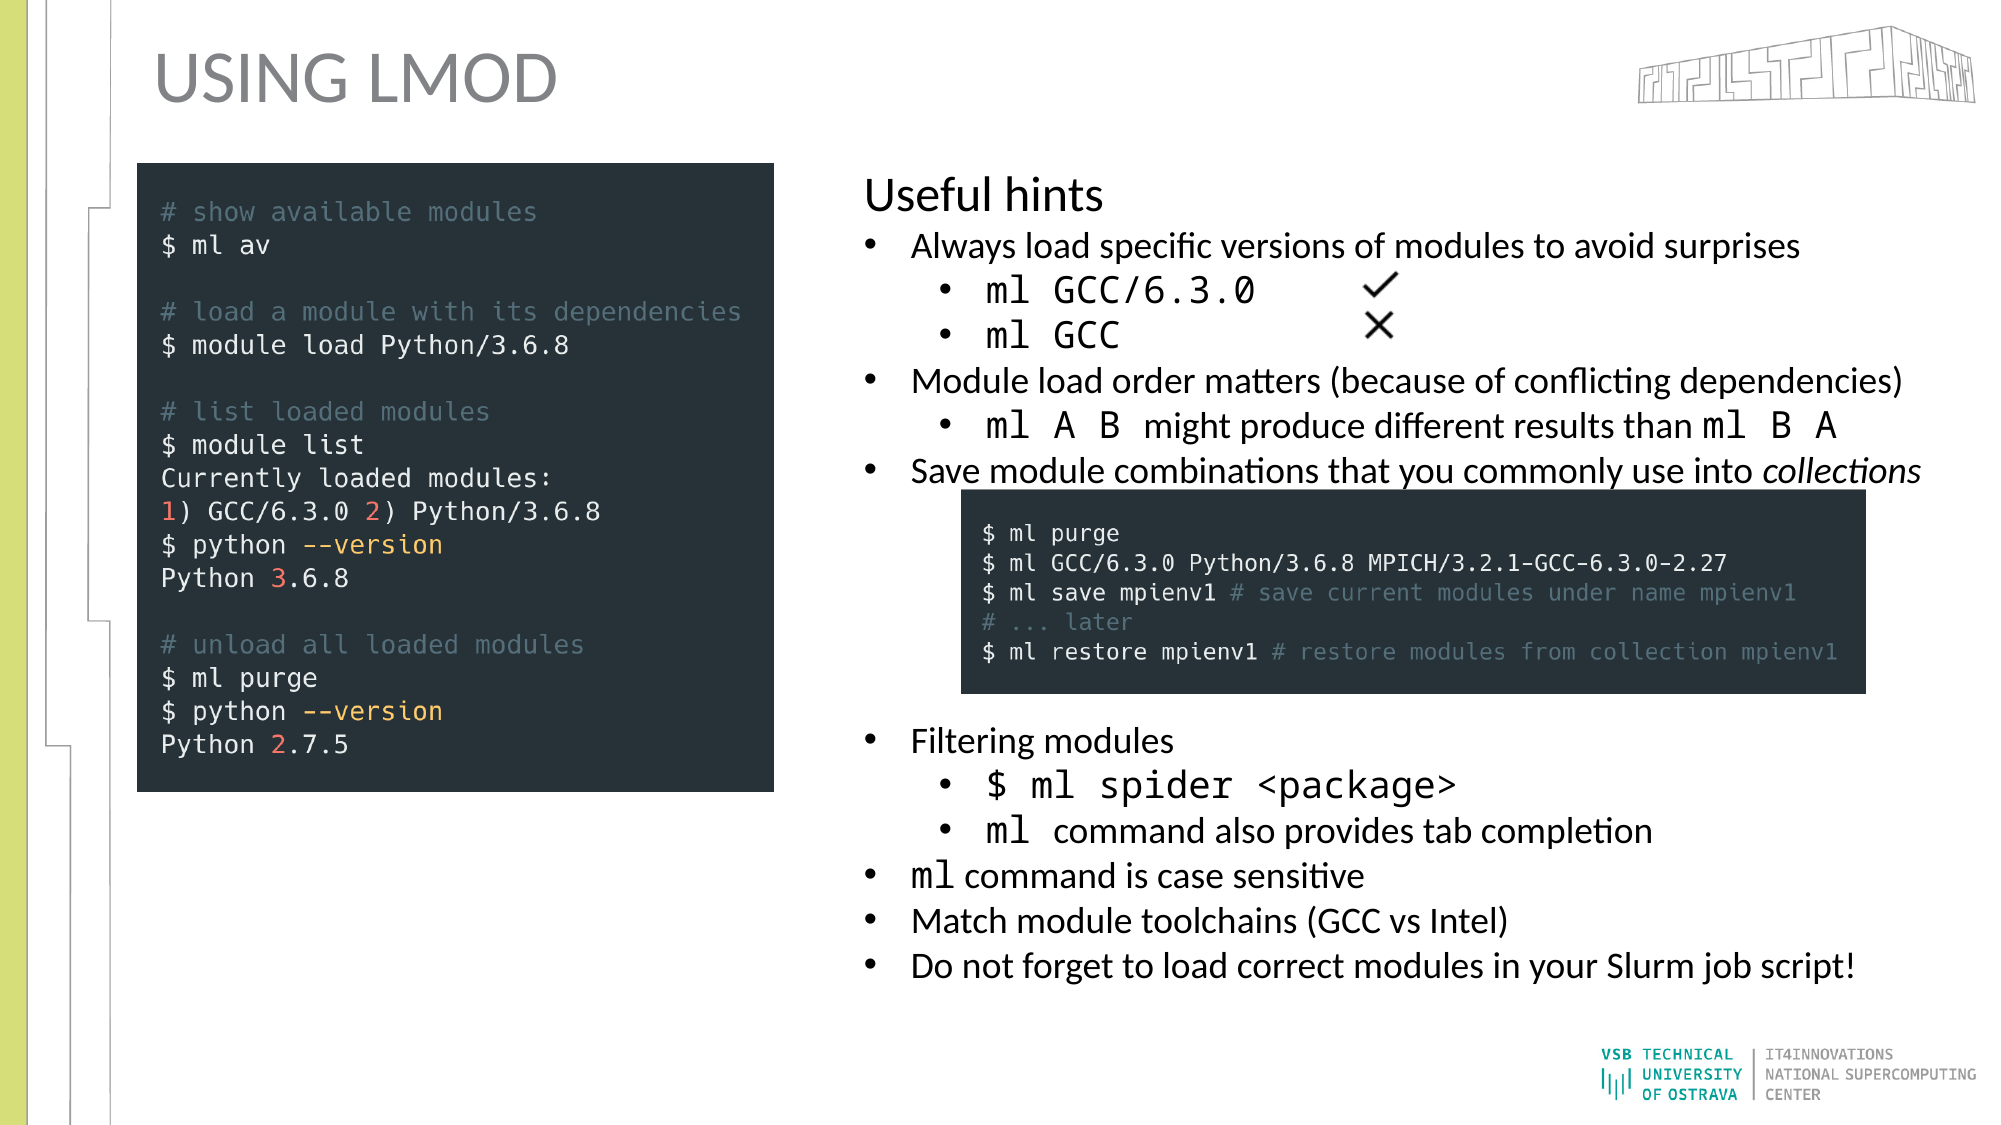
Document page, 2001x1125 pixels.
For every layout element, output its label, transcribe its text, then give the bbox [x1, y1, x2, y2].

text_box Useful hints Always load specific versions of modules to avoid surprises ml GCC/6.3.0 ml GCC Module load order matters (because of conflicting dependencies) ml A B might produce different results than ml B A Save module combinations that you commonly use into collections Filtering modules $ ml spider <package> ml command also provides tab completion ml command is case sensitive Match module toolchains (GCC vs Intel) Do not forget to load correct modules in your Slurm job script! [848, 153, 2000, 994]
picture [0, 0, 2001, 1125]
title Using LMOD [138, 30, 1628, 127]
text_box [961, 260, 1866, 694]
